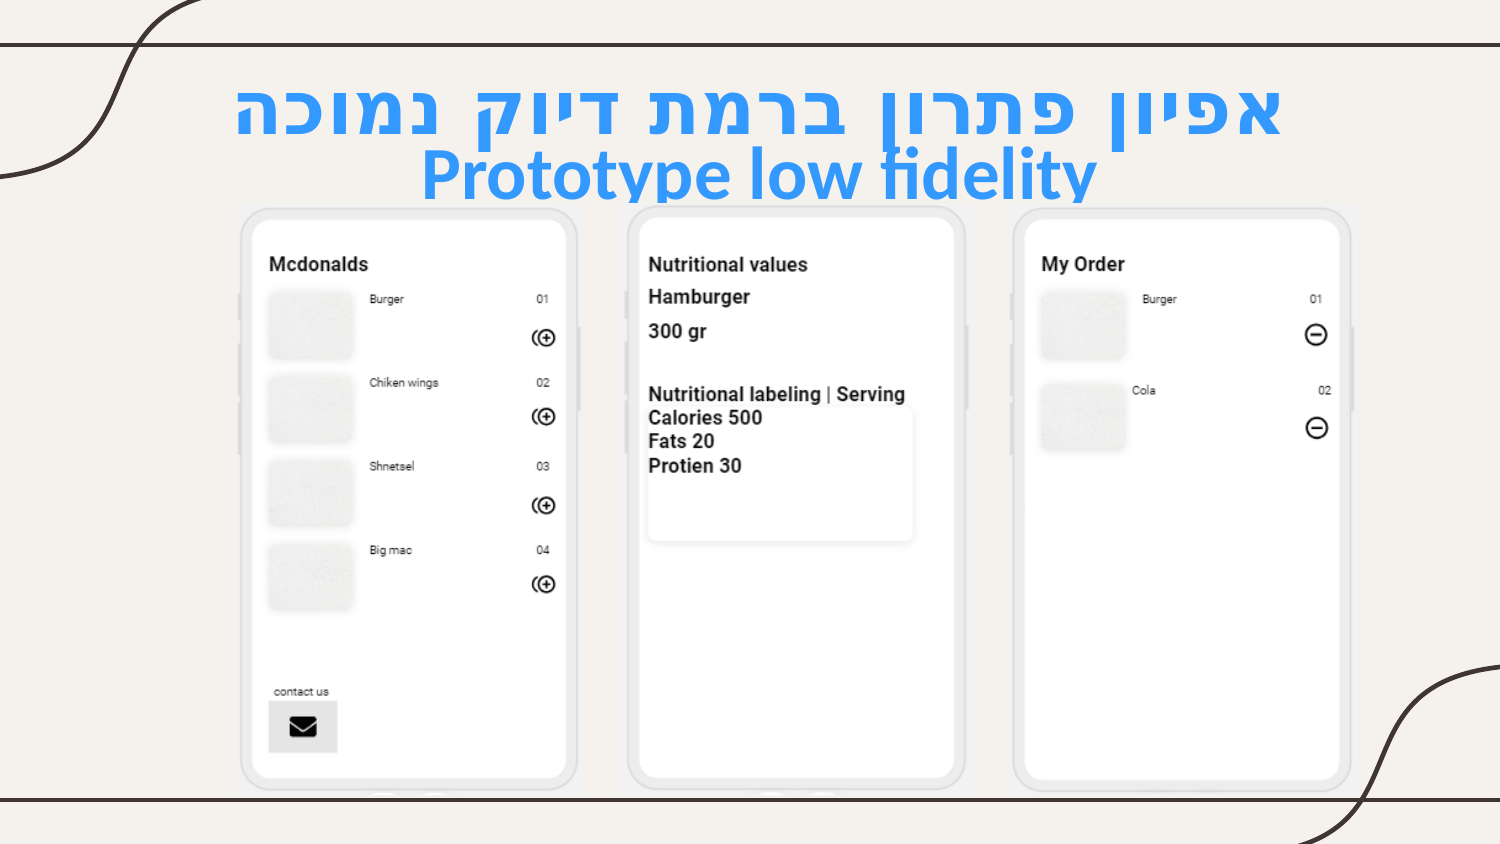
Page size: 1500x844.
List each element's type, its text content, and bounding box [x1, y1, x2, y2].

title אפיון פתרון ברמת דיוק נמוכה [177, 44, 1343, 109]
picture [237, 203, 586, 796]
picture [1007, 203, 1359, 796]
picture [619, 203, 973, 796]
text_box Prototype low fidelity [177, 109, 1343, 204]
